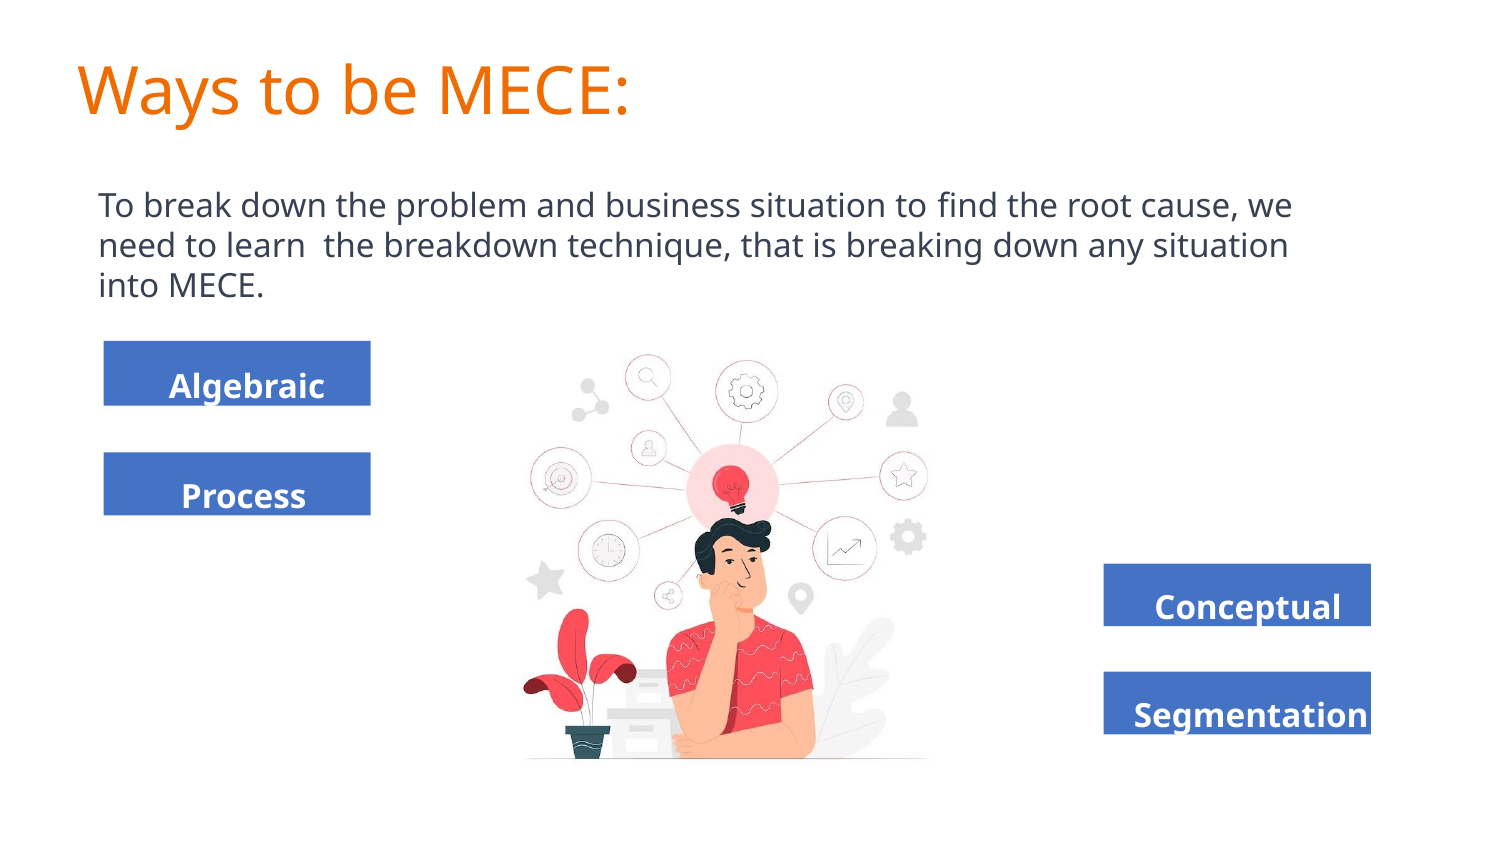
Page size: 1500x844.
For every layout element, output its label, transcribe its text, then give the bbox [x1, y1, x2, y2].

text_box Process [103, 452, 371, 516]
text_box Conceptual [1103, 563, 1371, 627]
text_box Algebraic [103, 340, 371, 406]
text_box To break down the problem and business situation to find the root cause, we need to learn the breakdown technique, that is breaking down any situation into MECE. [95, 181, 1348, 304]
picture [522, 352, 933, 764]
title Ways to be MECE: [75, 44, 738, 189]
text_box Segmentation [1103, 671, 1371, 735]
